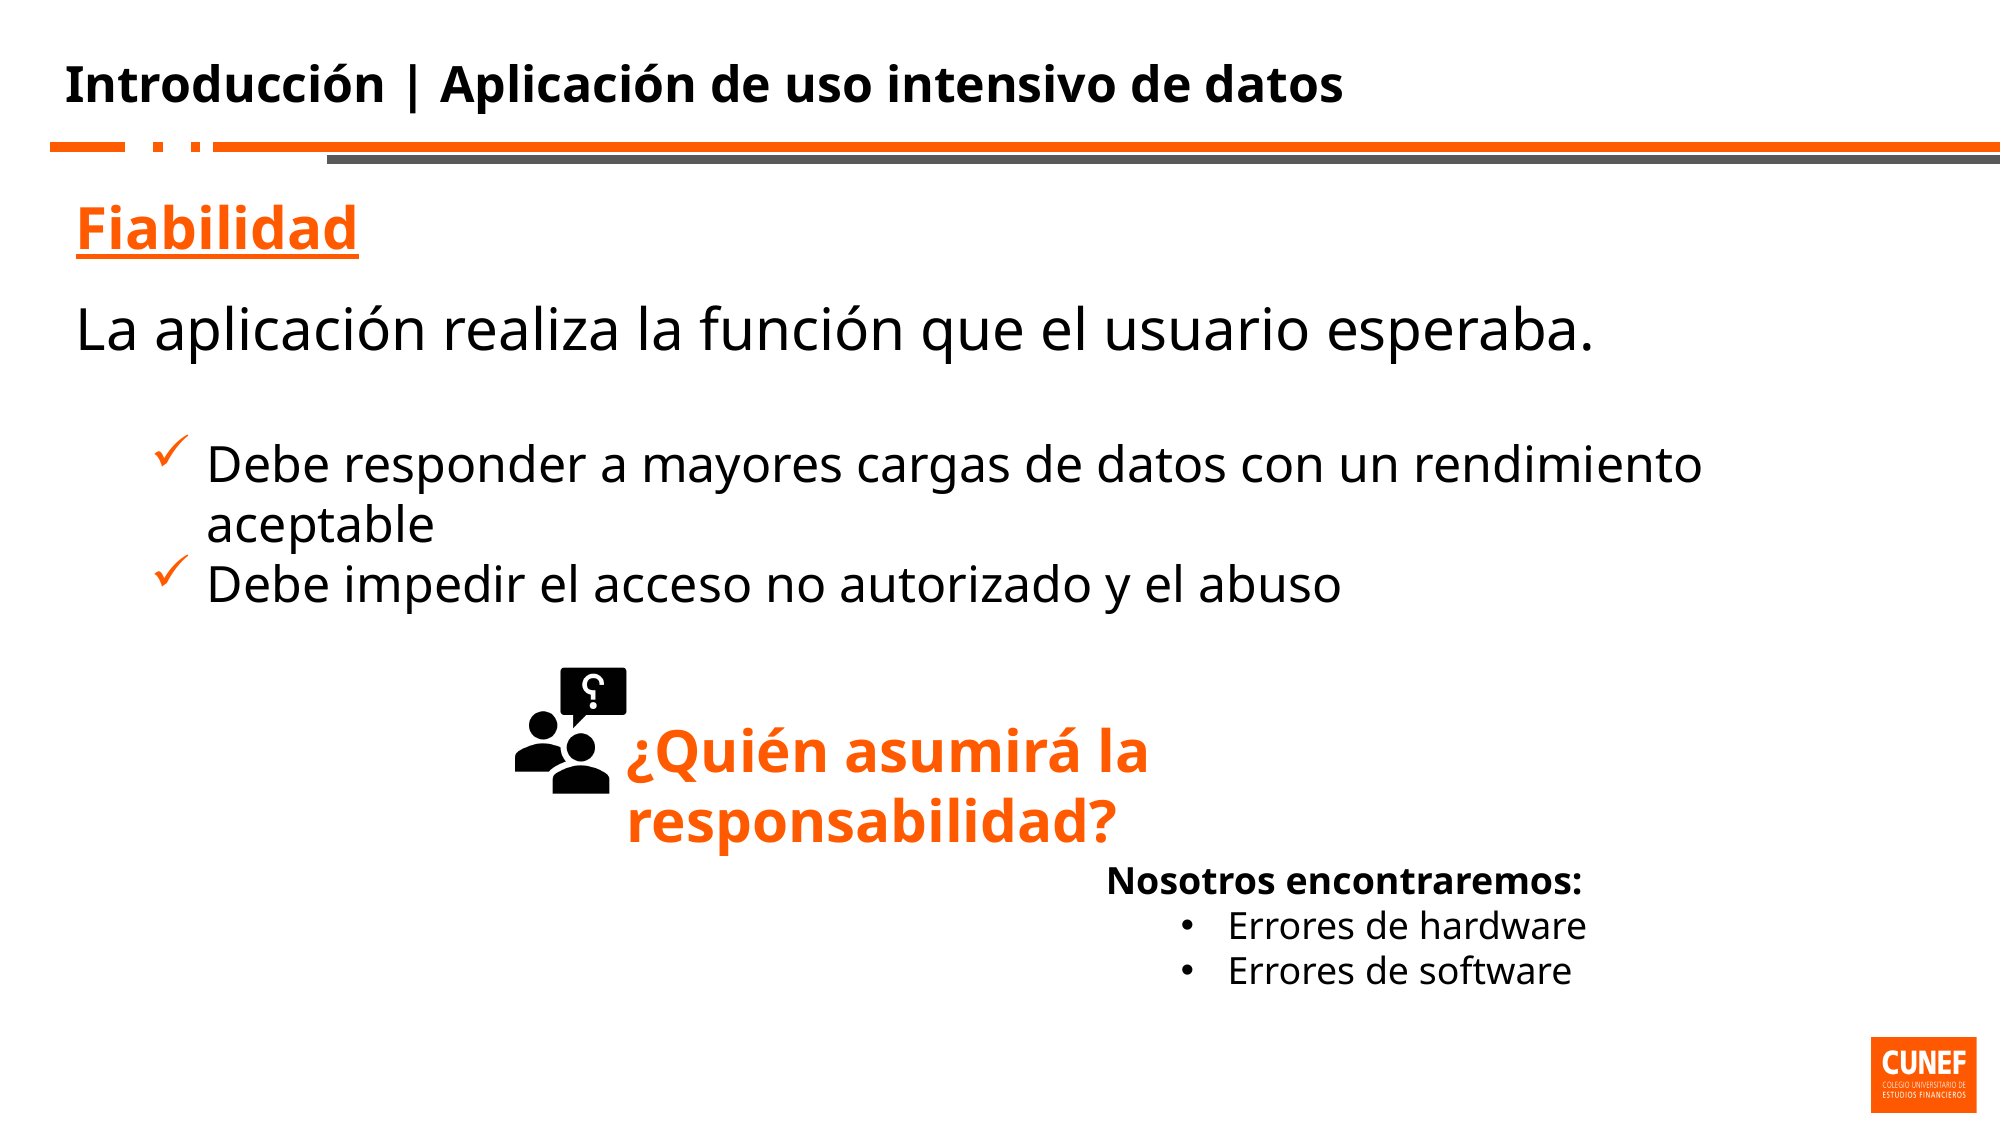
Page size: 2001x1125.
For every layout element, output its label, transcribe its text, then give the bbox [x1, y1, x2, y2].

text_box Fiabilidad [60, 184, 1065, 269]
text_box La aplicación realiza la función que el usuario esperaba. Debe responder a mayores cargas de datos con un rendimiento aceptable Debe impedir el acceso no autorizado y el abuso [60, 284, 1913, 620]
title Introducción | Aplicación de uso intensivo de datos [49, 48, 1798, 124]
text_box Nosotros encontraremos: Errores de hardware Errores de software [1091, 849, 1833, 1000]
picture [495, 655, 646, 806]
picture [1871, 1037, 1977, 1113]
text_box ¿Quién asumirá la responsabilidad? [611, 706, 1616, 862]
